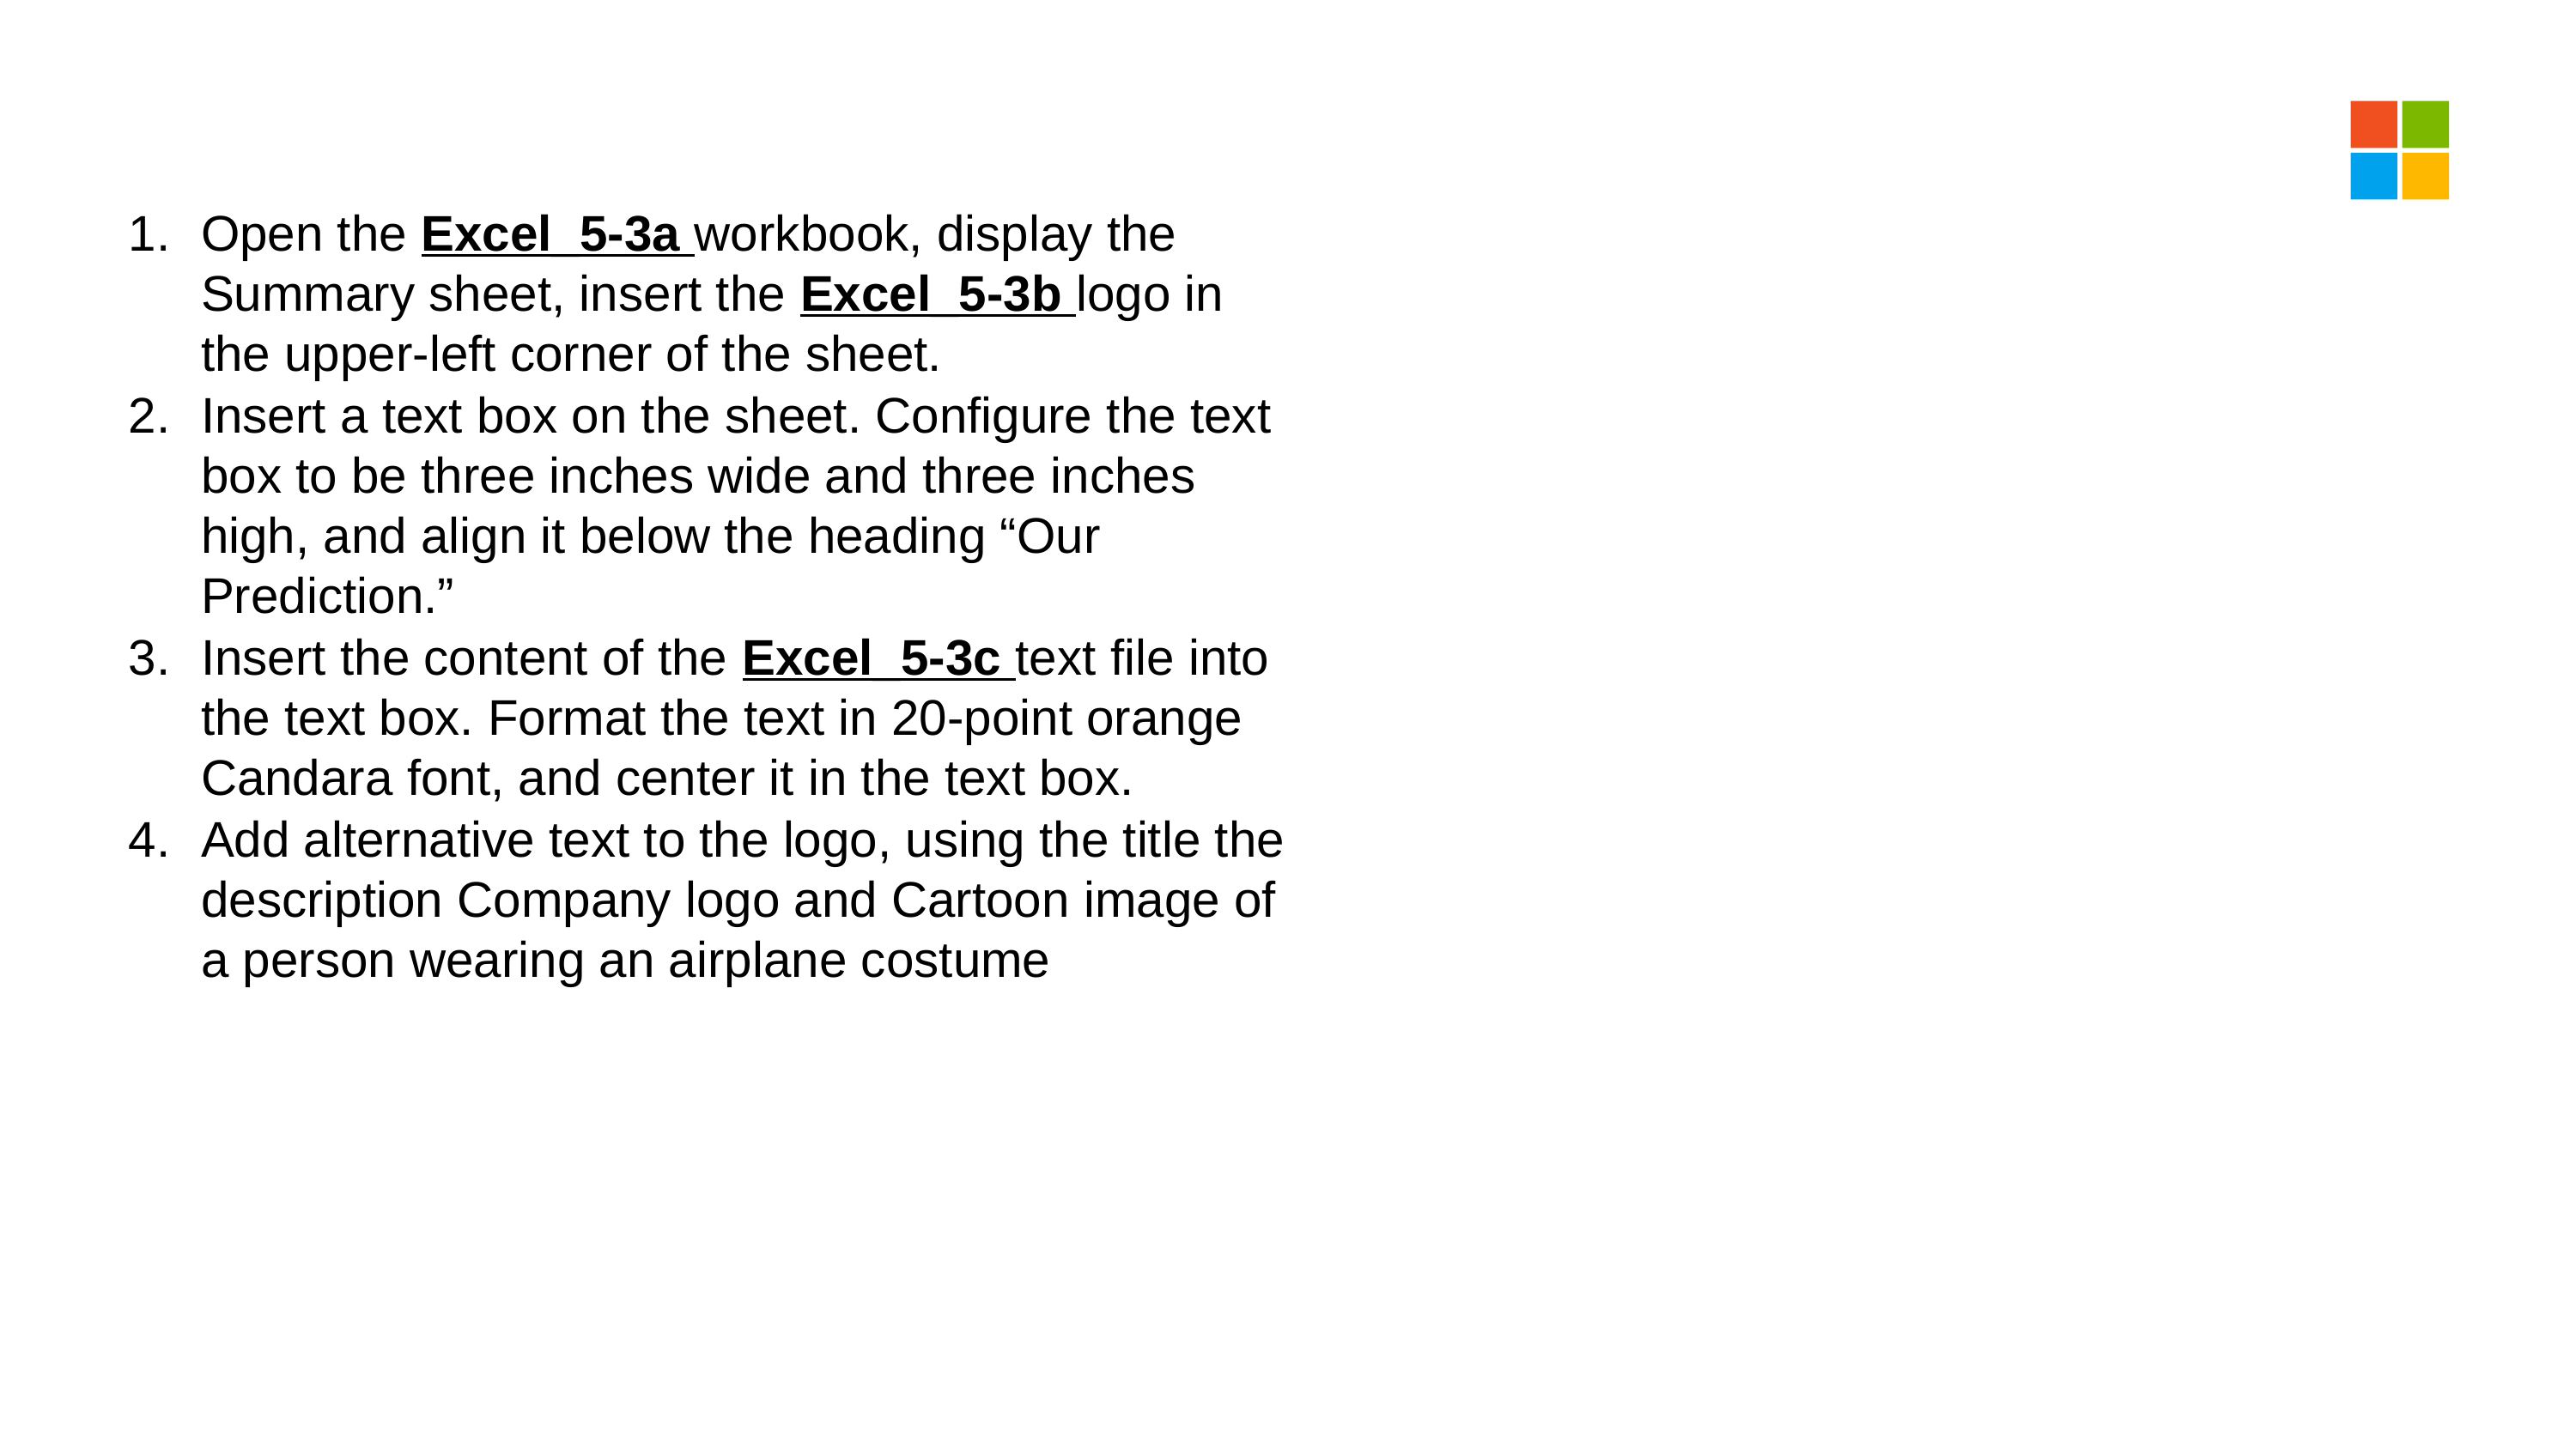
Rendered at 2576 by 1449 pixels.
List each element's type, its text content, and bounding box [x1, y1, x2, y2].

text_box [2350, 100, 2450, 200]
text_box Open the Excel_5-3a workbook, display the Summary sheet, insert the Excel_5-3b logo in the upper-left corner of the sheet. Insert a text box on the sheet. Configure the text box to be three inches wide and three inches high, and align it below the heading “Our Prediction.” Insert the content of the Excel_5-3c text file into the text box. Format the text in 20-point orange Candara font, and center it in the text box. Add alternative text to the logo, using the title the description Company logo and Cartoon image of a person wearing an airplane costume [126, 199, 1288, 988]
